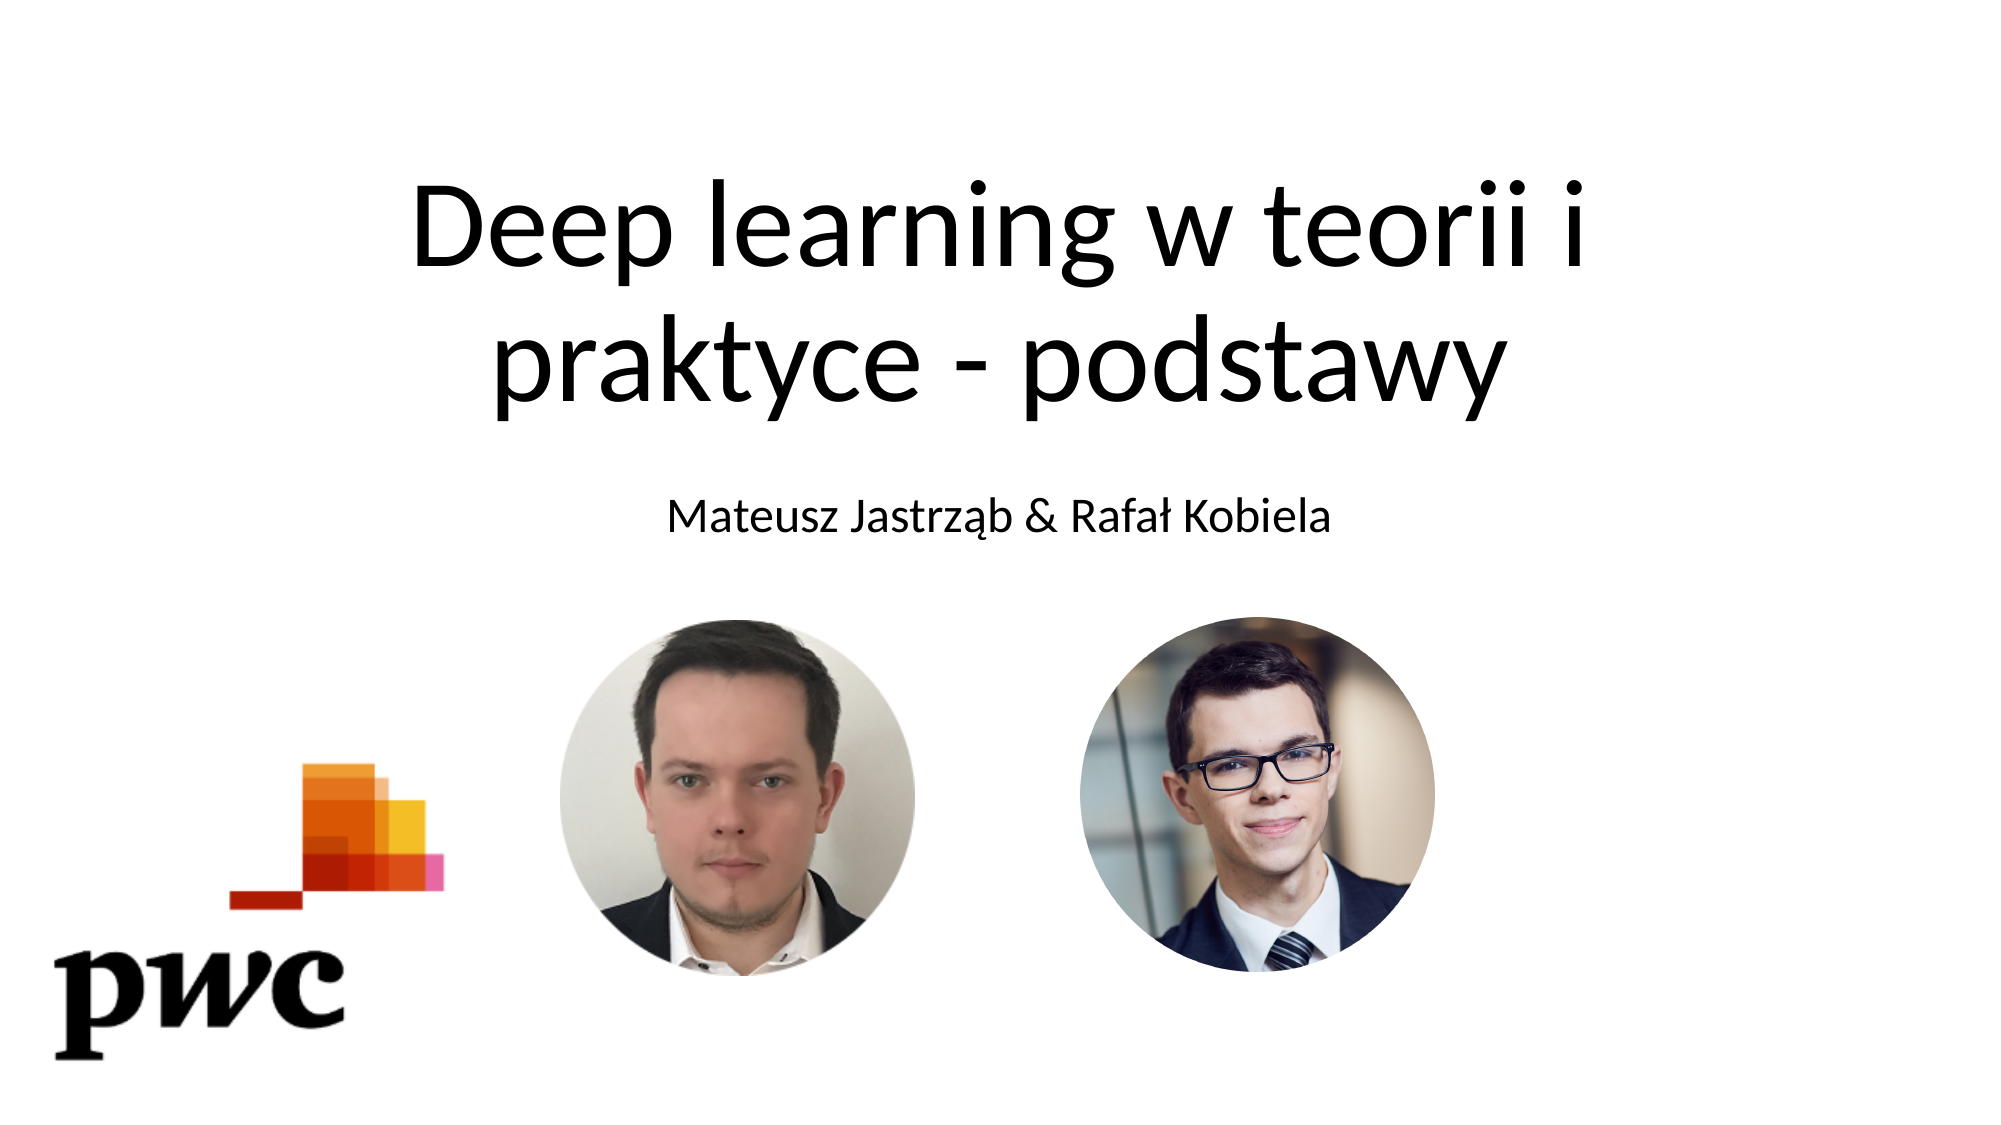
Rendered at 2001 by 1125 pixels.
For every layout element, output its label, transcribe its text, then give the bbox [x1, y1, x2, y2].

picture [1079, 616, 1435, 972]
subtitle Mateusz Jastrząb & Rafał Kobiela [249, 481, 1750, 753]
title Deep learning w teorii i praktyce - podstawy [249, 148, 1750, 437]
picture [13, 730, 487, 1125]
picture [559, 620, 915, 976]
